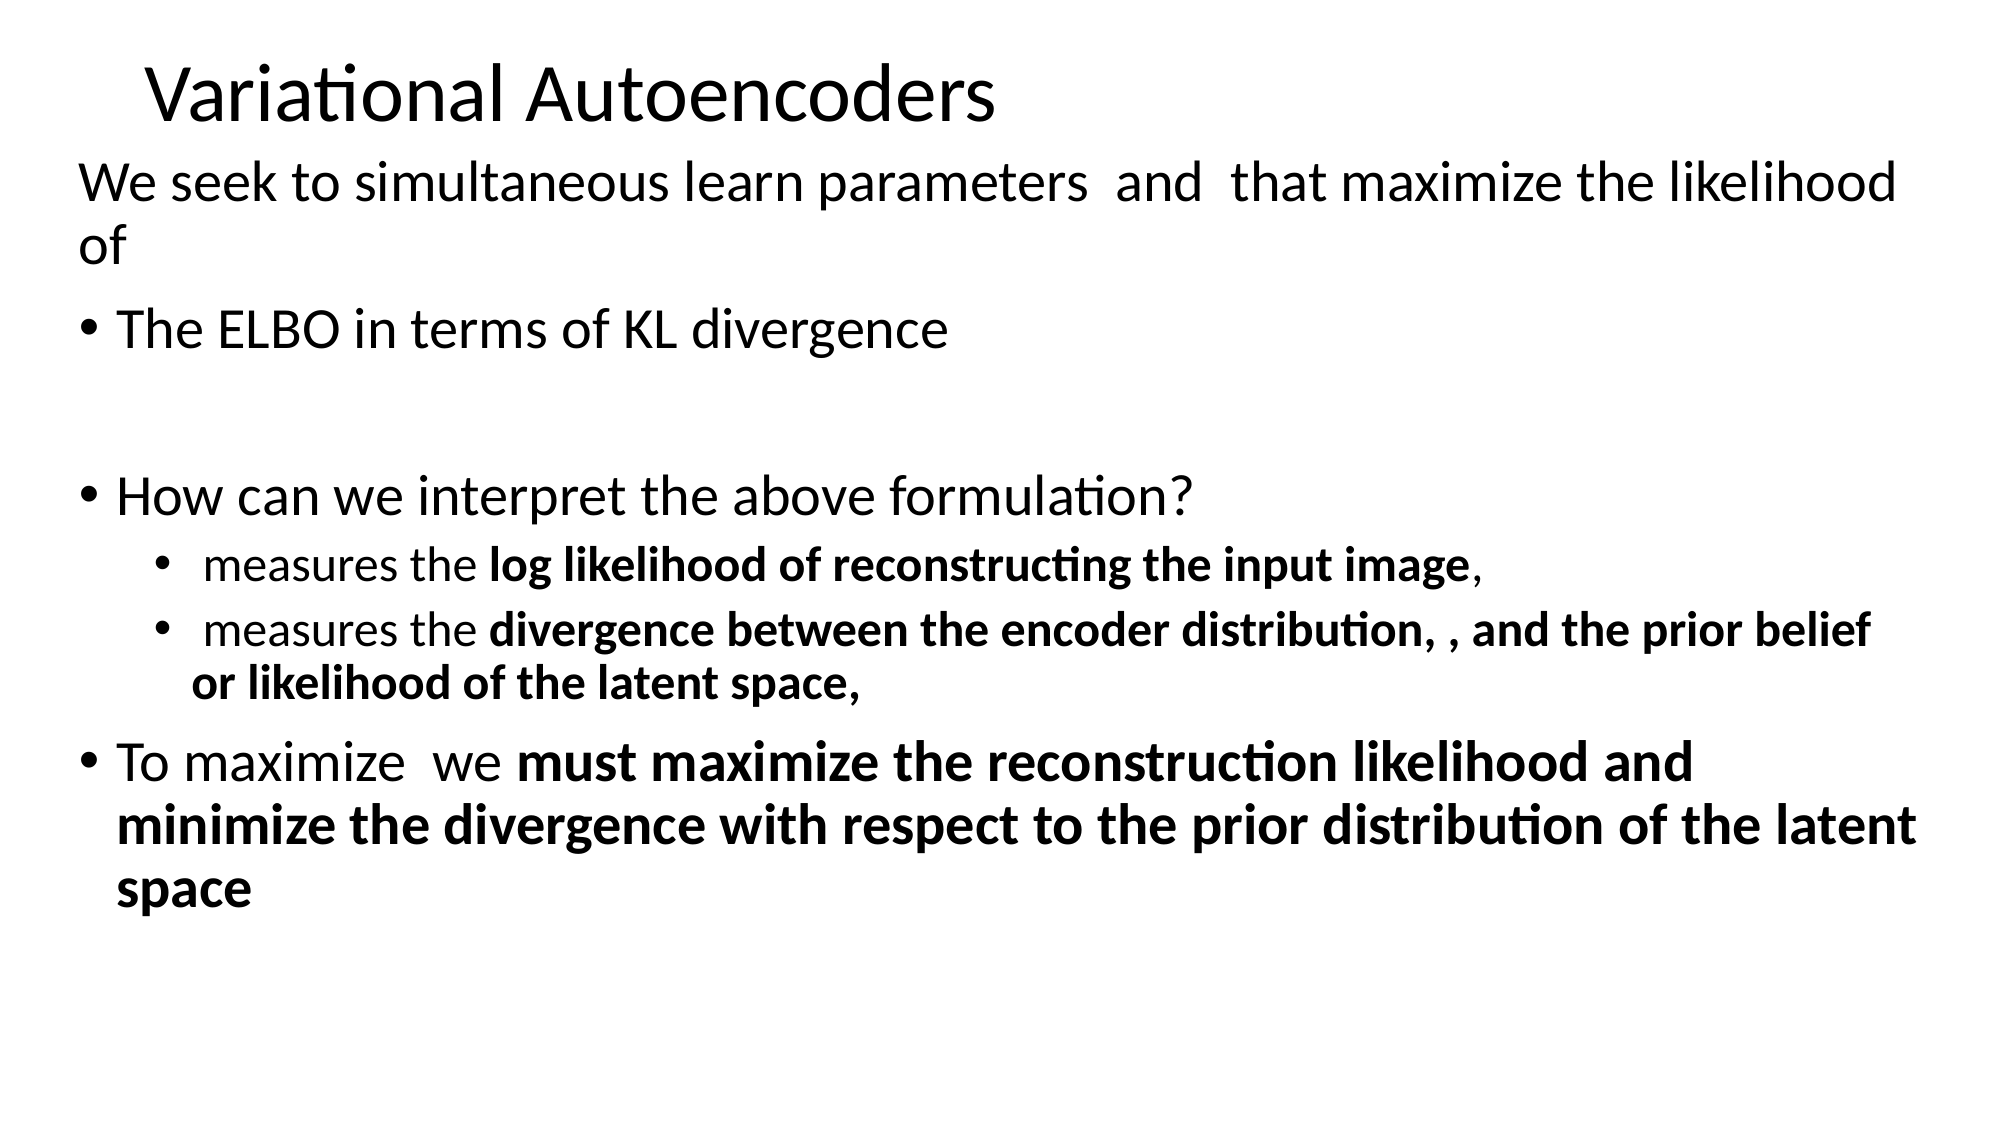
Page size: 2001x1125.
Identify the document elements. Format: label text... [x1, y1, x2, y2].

title Variational Autoencoders [129, 22, 1855, 166]
